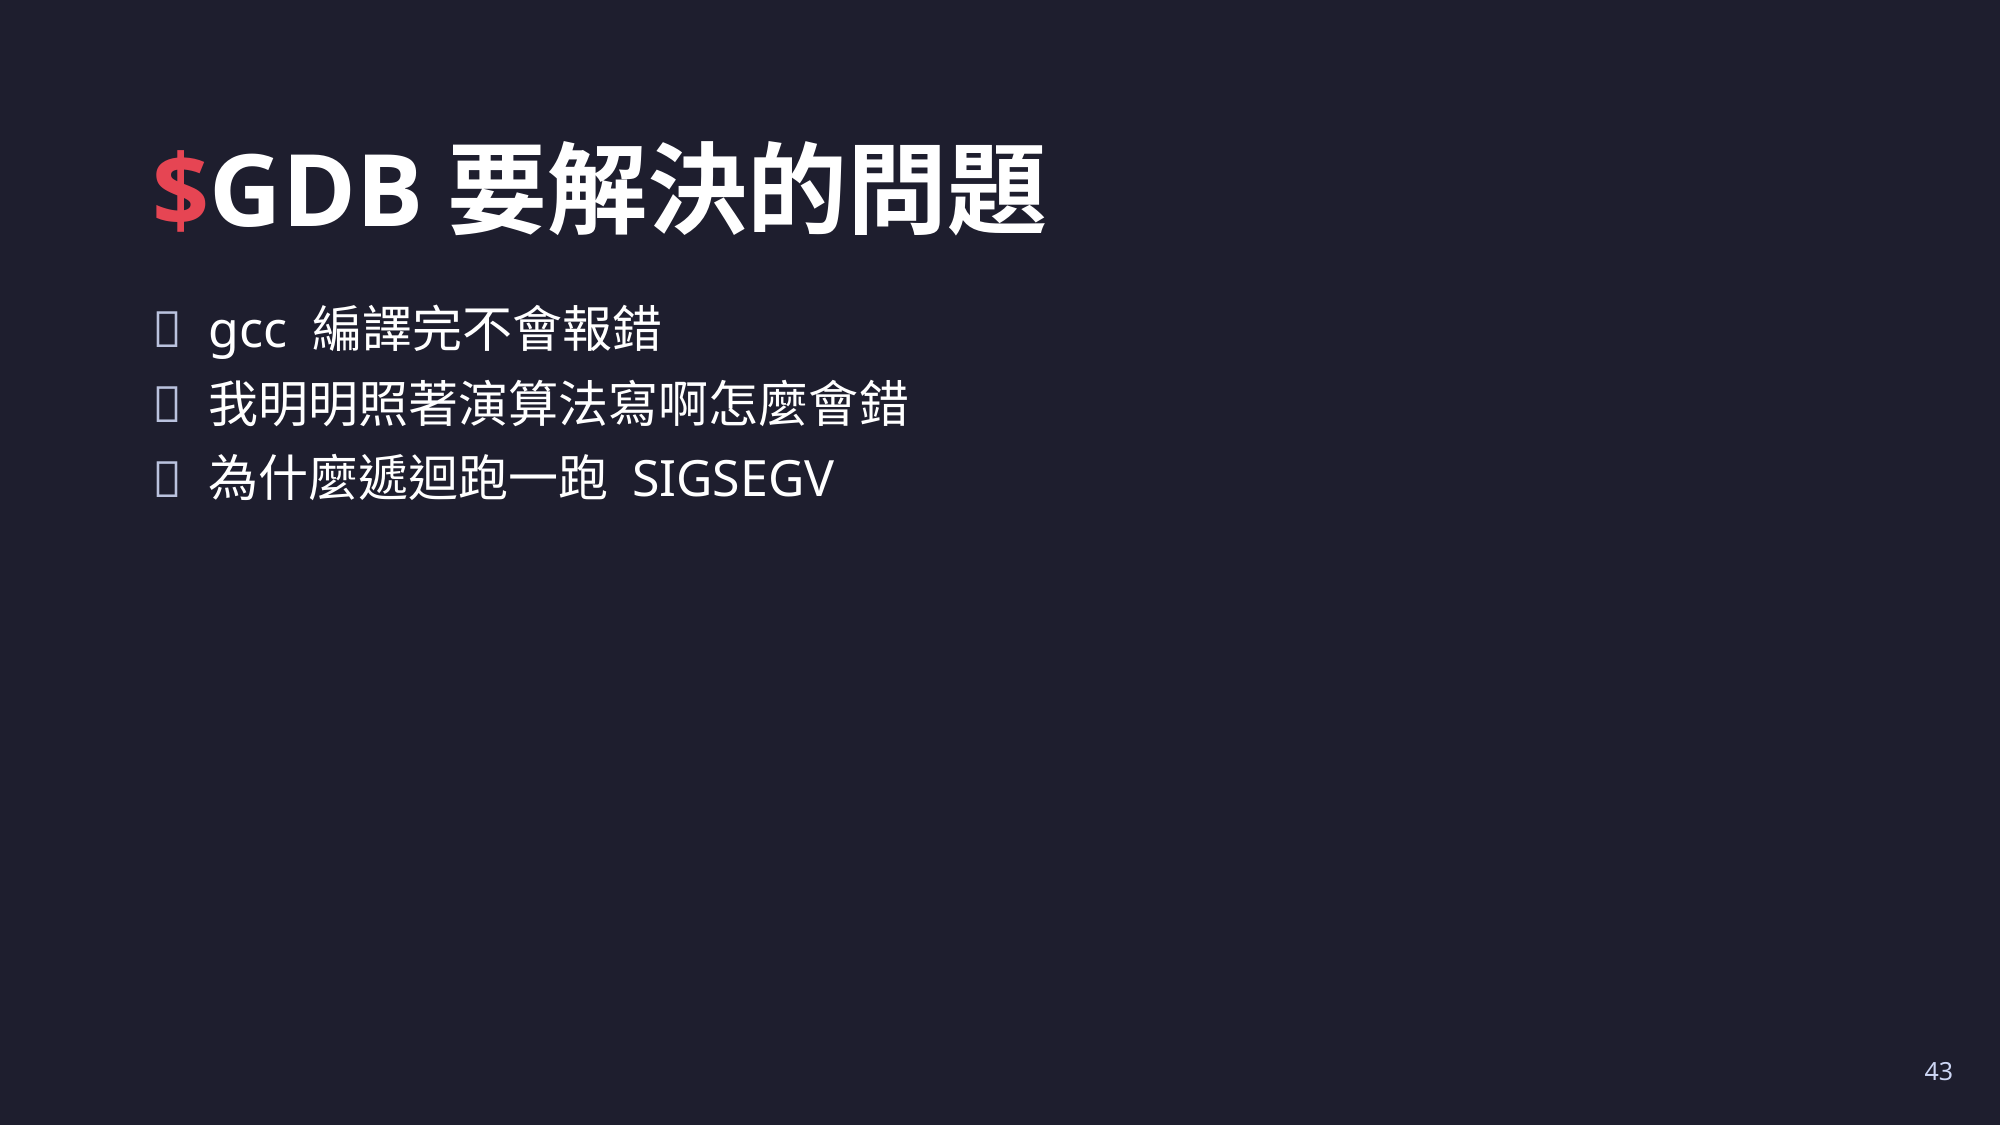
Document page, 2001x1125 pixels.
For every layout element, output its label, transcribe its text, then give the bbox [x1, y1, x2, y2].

list gcc 編譯完不會報錯 我明明照著演算法寫啊怎麼會錯 為什麼遞迴跑一跑 SIGSEGV [137, 296, 1863, 1014]
title $GDB要解決的問題 [137, 117, 1863, 271]
slide_number 43 [1518, 1042, 1969, 1103]
